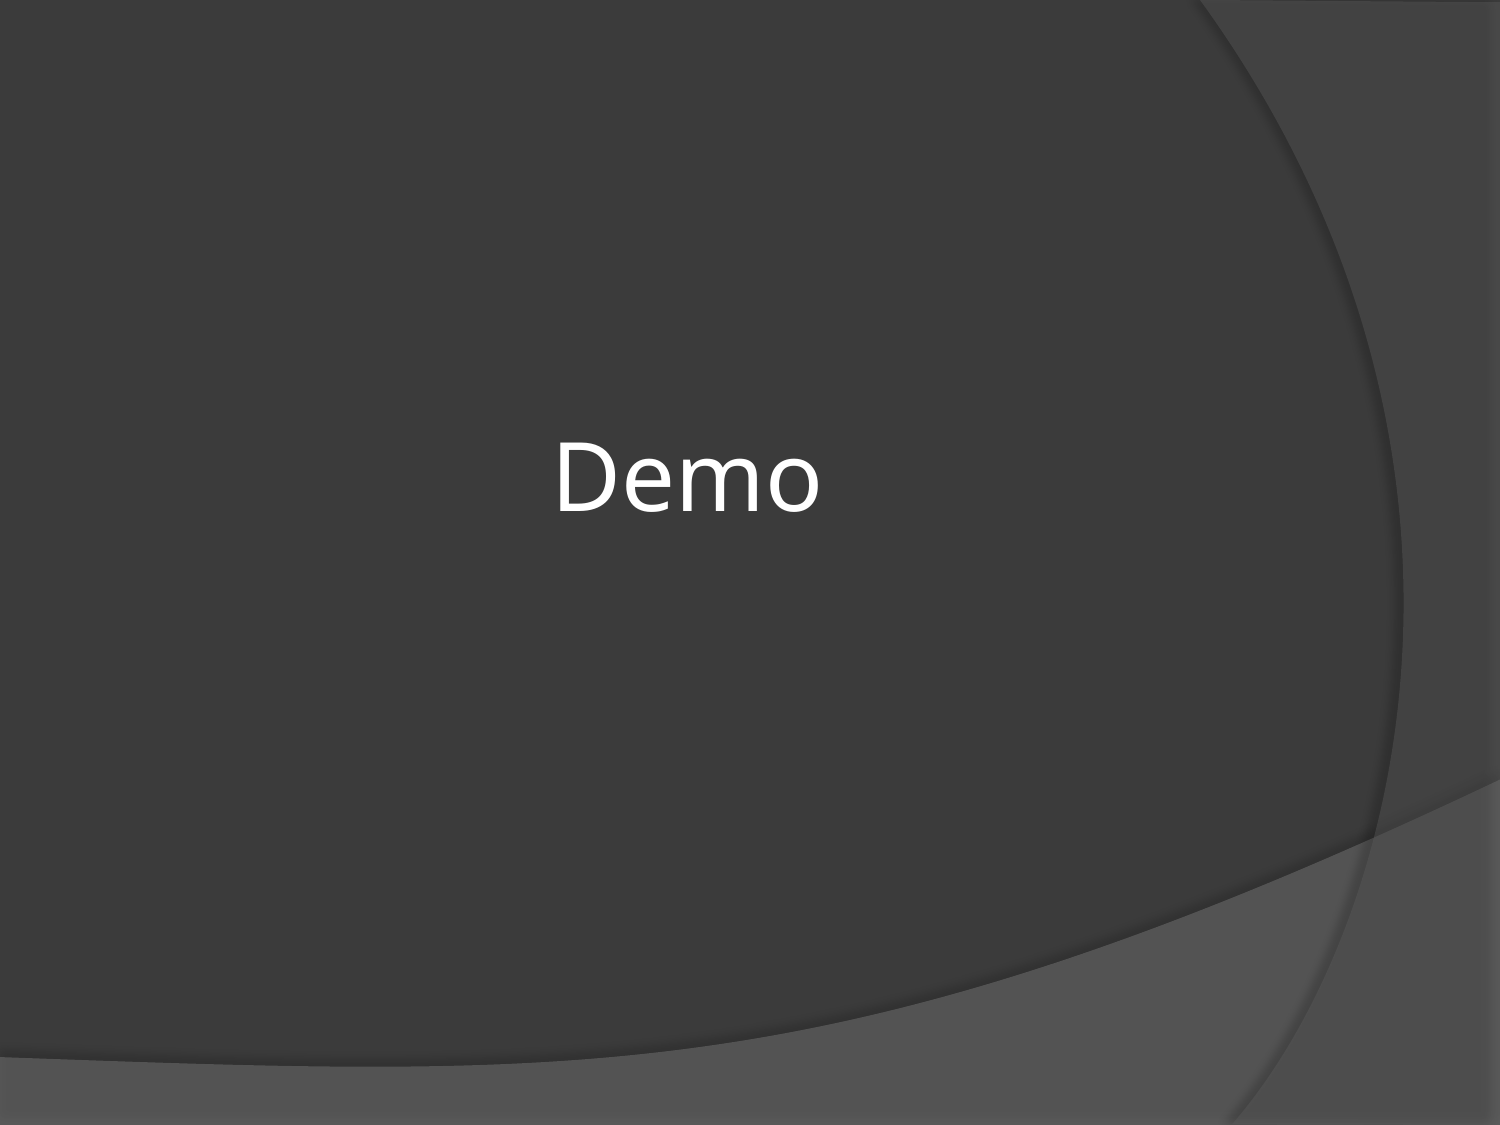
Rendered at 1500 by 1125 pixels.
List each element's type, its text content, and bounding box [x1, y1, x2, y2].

title Demo [75, 45, 1300, 538]
